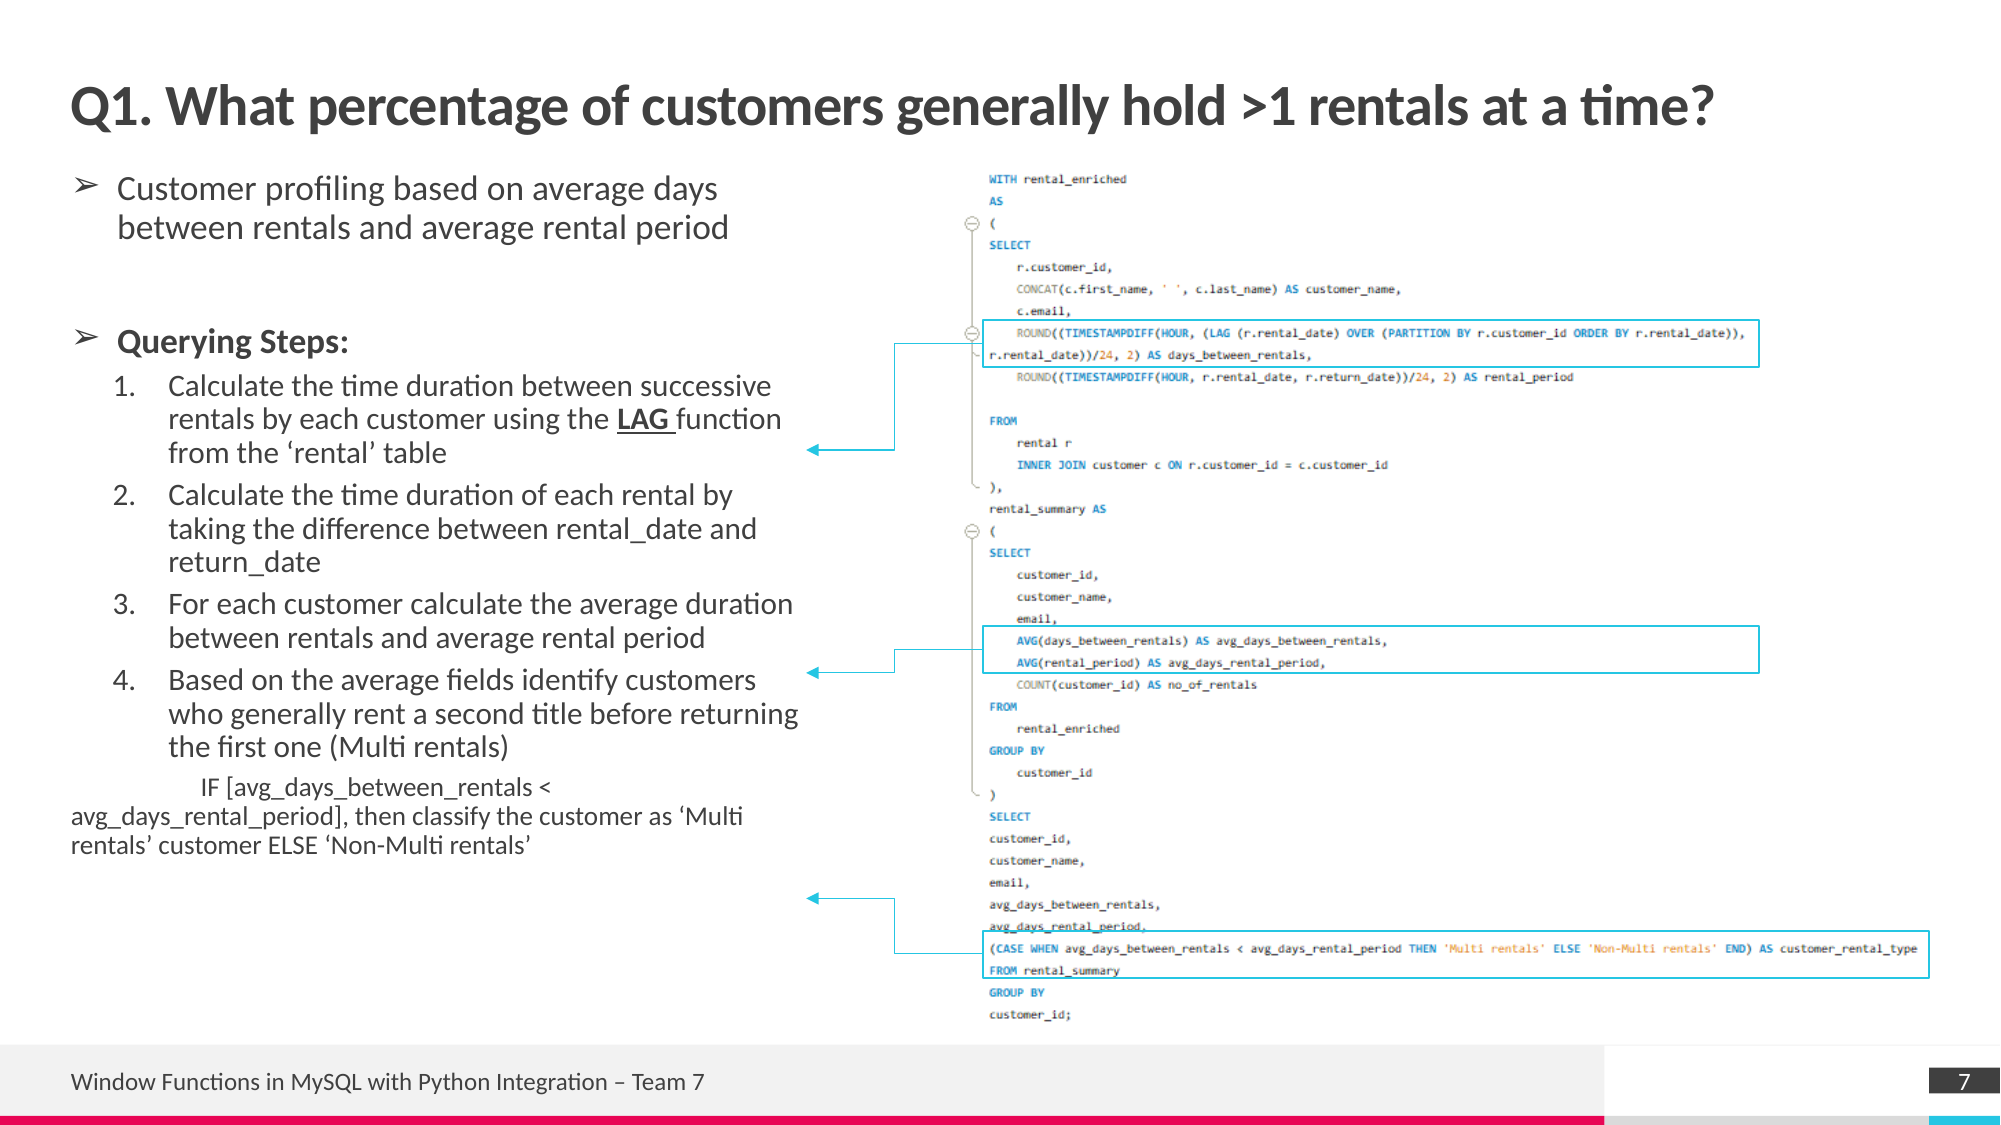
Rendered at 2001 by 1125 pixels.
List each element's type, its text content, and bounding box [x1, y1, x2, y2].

text_box Window Functions in MySQL with Python Integration – Team 7 [70, 1067, 1000, 1094]
slide_number 7 [1929, 1067, 2000, 1094]
picture [951, 160, 1930, 1038]
text_box [806, 892, 946, 954]
text_box [806, 649, 946, 680]
text_box [806, 343, 946, 457]
title Q1. What percentage of customers generally hold >1 rentals at a time? [70, 70, 1966, 142]
list Customer profiling based on average days between rentals and average rental period Querying Steps: Calculate the time duration between successive rentals by each customer using the LAG function from the ‘rental’ table Calculate the time duration of each rental by taking the difference between rental_date and return_date For each customer calculate the average duration between rentals and average rental period Based on the average fields identify customers who generally rent a second title before returning the first one (Multi rentals) IF [avg_days_between_rentals < avg_days_rental_period], then classify the customer as ‘Multi rentals’ customer ELSE ‘Non-Multi rentals’ [70, 170, 807, 1016]
